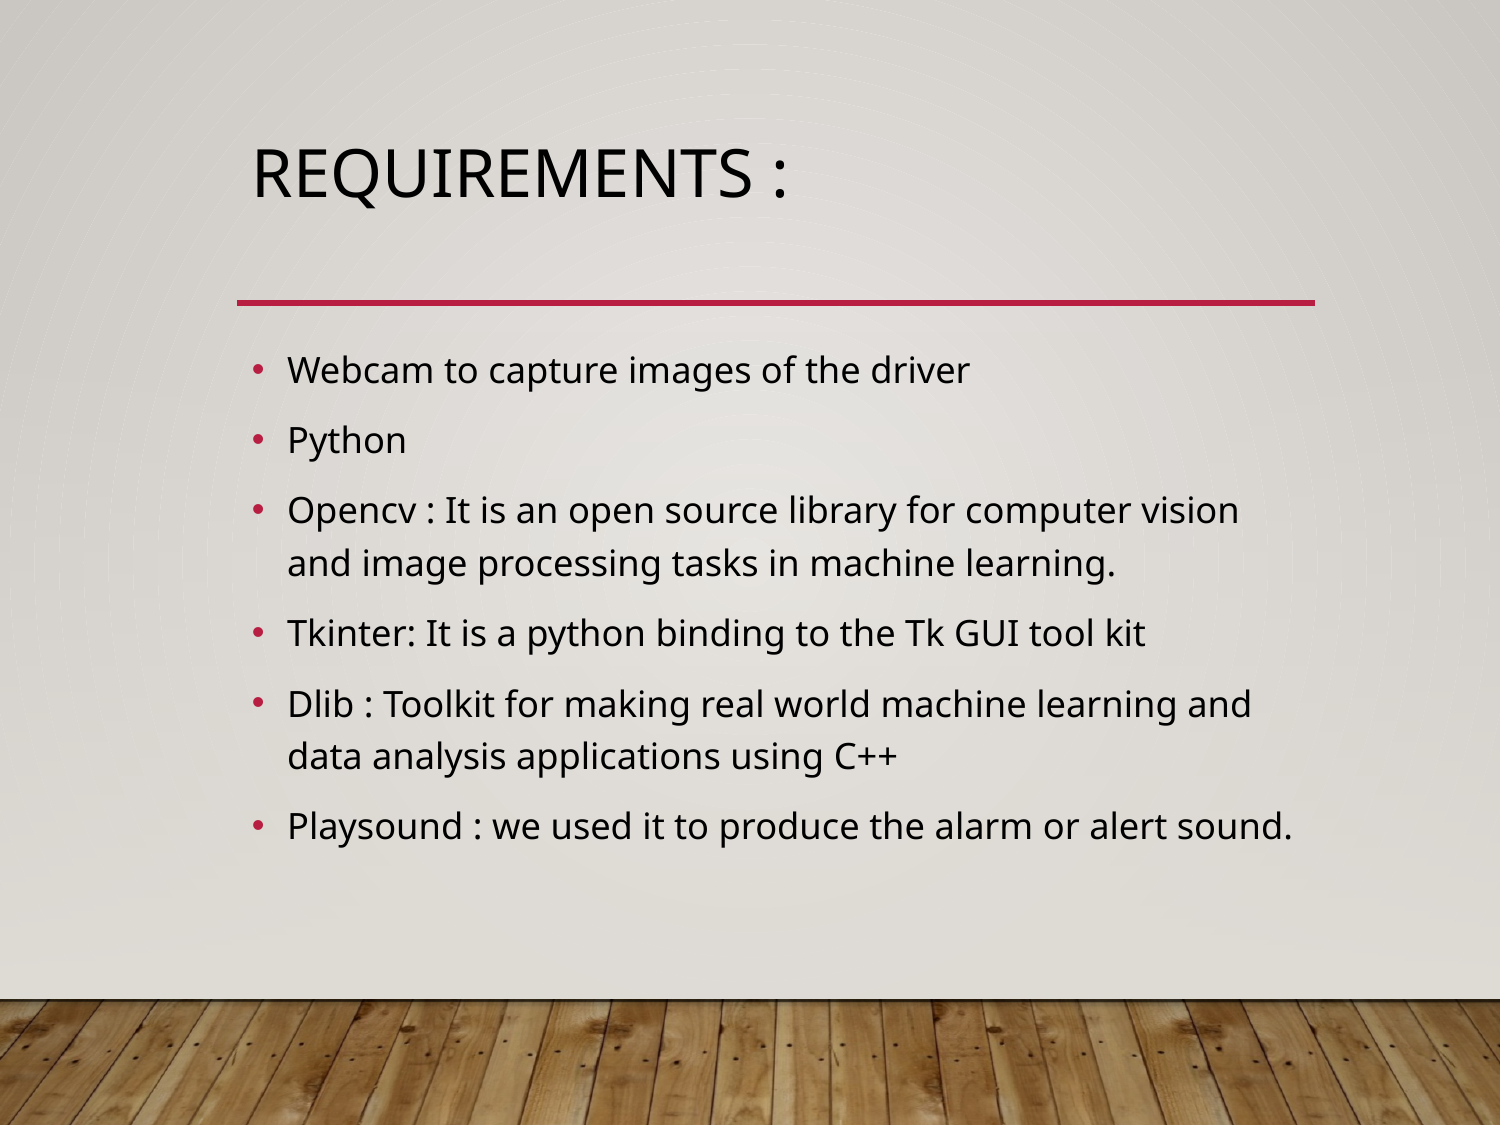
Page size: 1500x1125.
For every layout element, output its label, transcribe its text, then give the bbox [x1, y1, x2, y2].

title Requirements : [236, 131, 1315, 305]
list Webcam to capture images of the driver Python Opencv : It is an open source library for computer vision and image processing tasks in machine learning. Tkinter: It is a python binding to the Tk GUI tool kit Dlib : Toolkit for making real world machine learning and data analysis applications using C++ Playsound : we used it to produce the alarm or alert sound. [236, 330, 1315, 897]
picture [0, 999, 1500, 1125]
